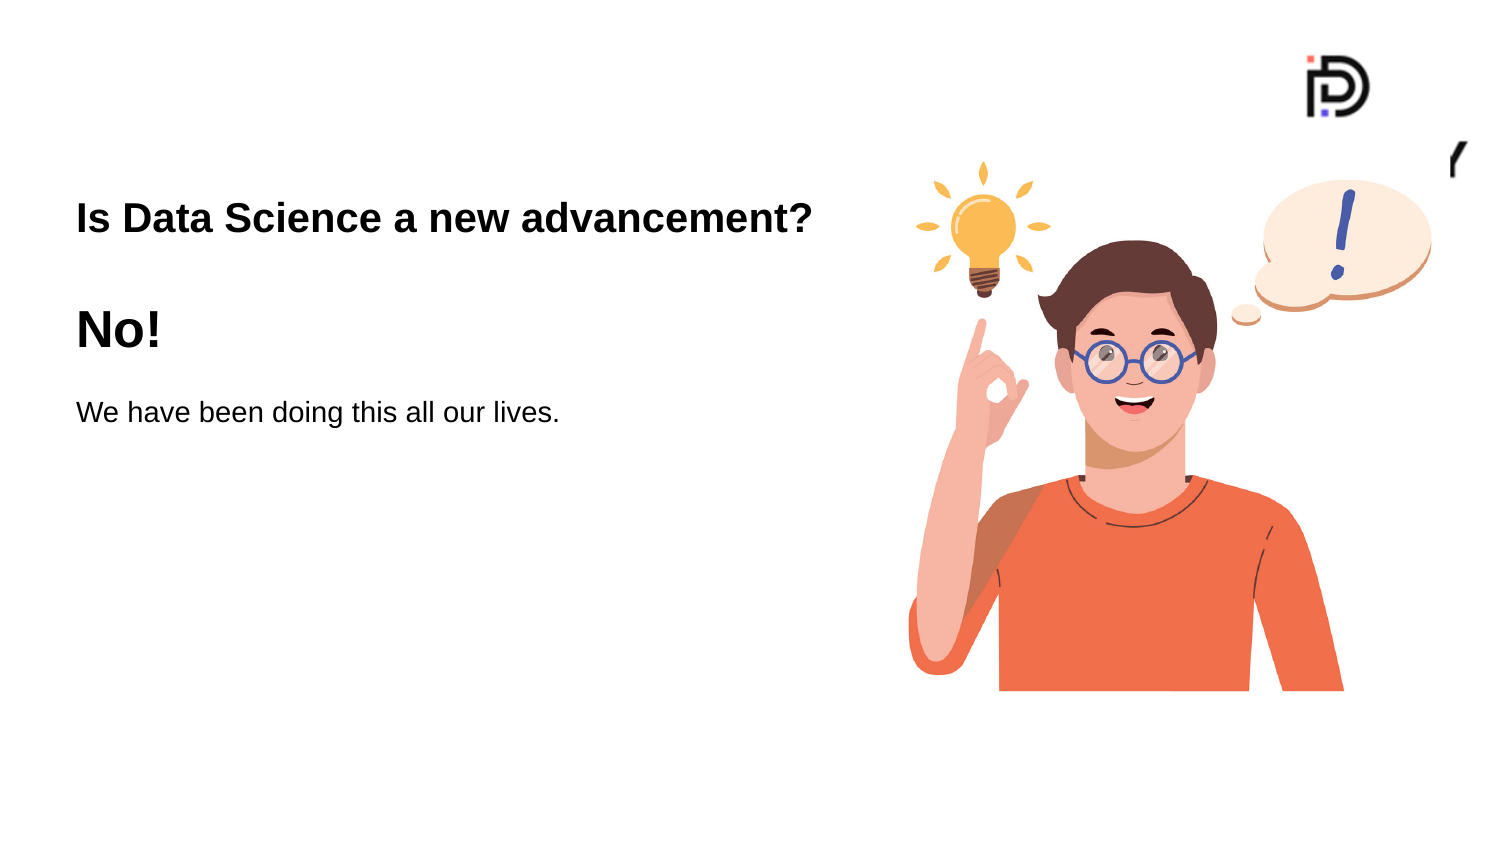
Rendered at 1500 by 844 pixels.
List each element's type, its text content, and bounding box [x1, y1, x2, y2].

picture [870, 0, 1500, 700]
text_box Is Data Science a new advancement? No! We have been doing this all our lives. [61, 175, 865, 638]
